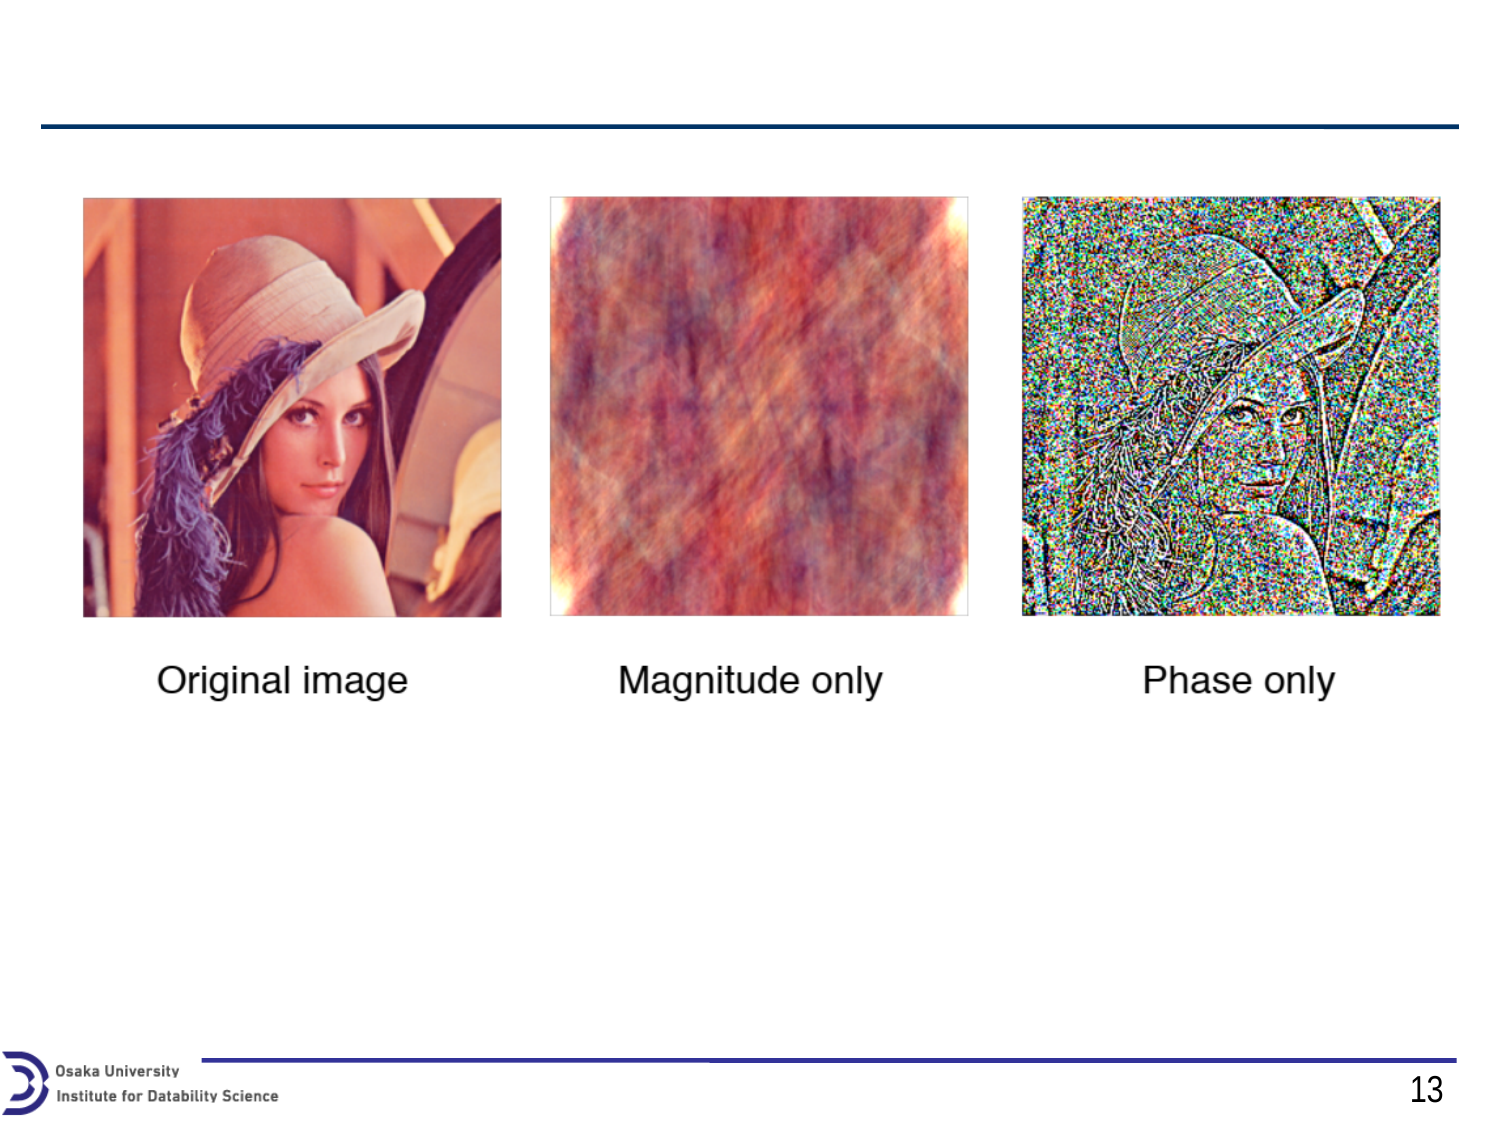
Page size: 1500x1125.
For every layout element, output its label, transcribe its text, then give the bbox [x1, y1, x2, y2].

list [61, 177, 1460, 721]
slide_number 13 [1146, 1070, 1460, 1118]
picture [0, 1046, 284, 1123]
